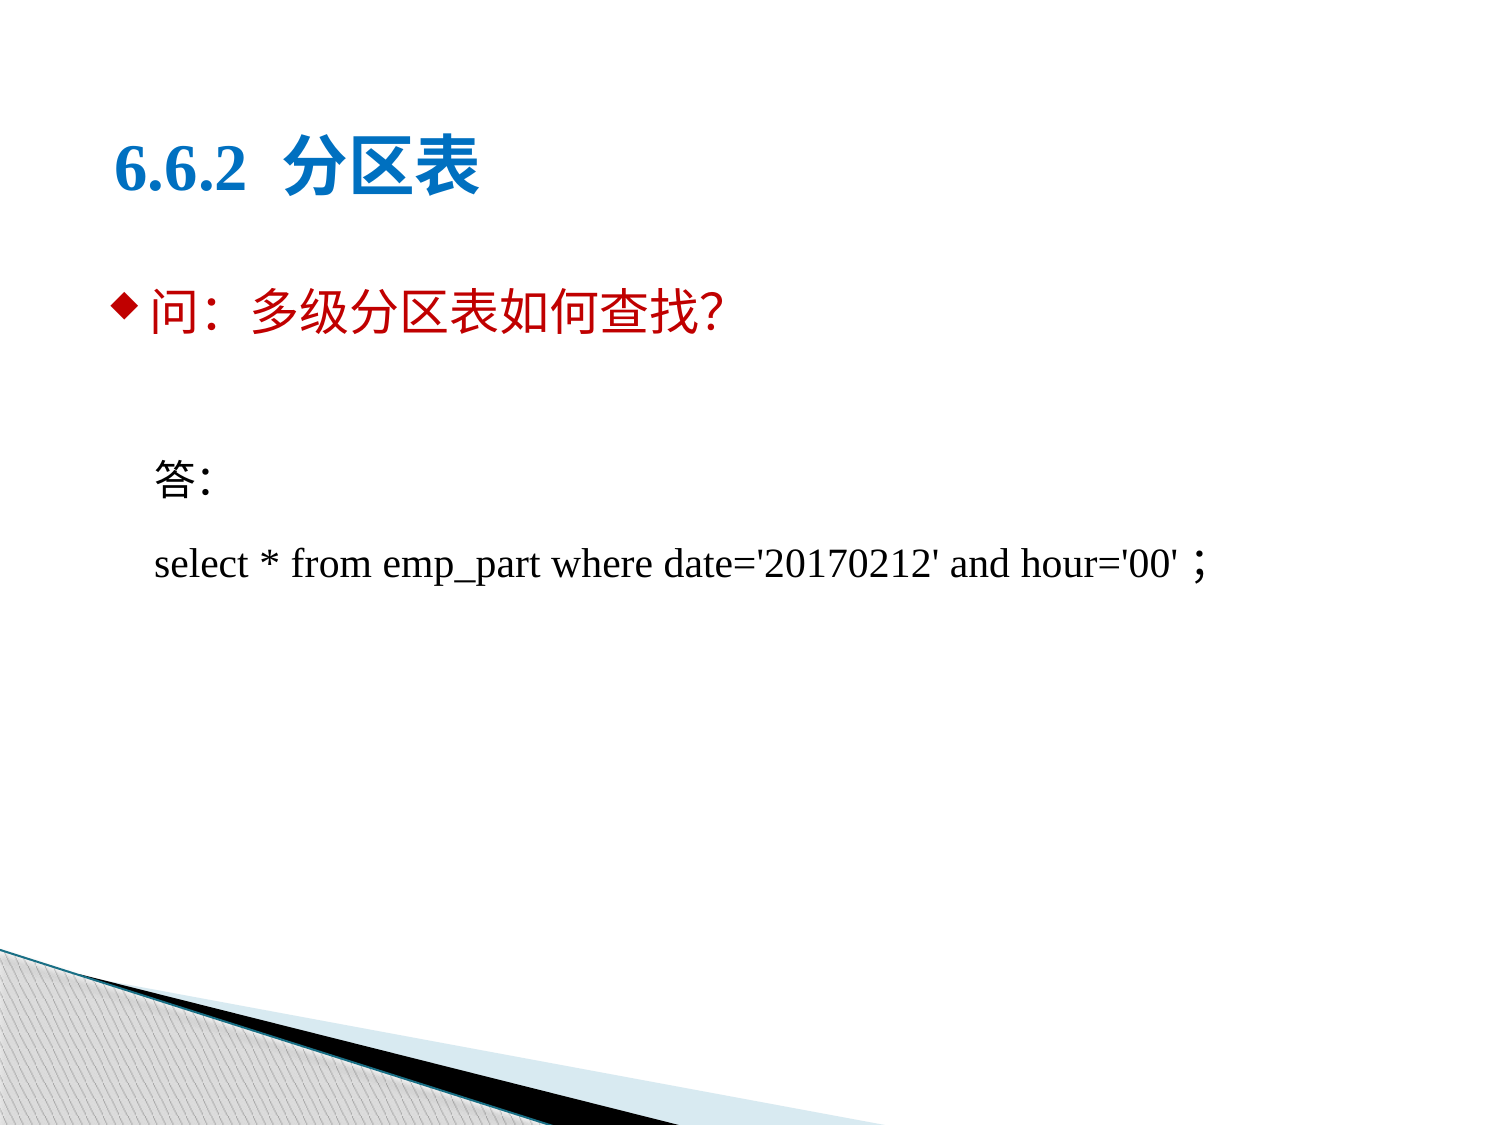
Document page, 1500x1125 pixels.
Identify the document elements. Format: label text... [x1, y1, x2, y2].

text_box 6.6.2 分区表 [99, 70, 941, 258]
list 问：多级分区表如何查找？ 答： select * from emp_part where date='20170212' and hour='00'； [75, 243, 1425, 986]
